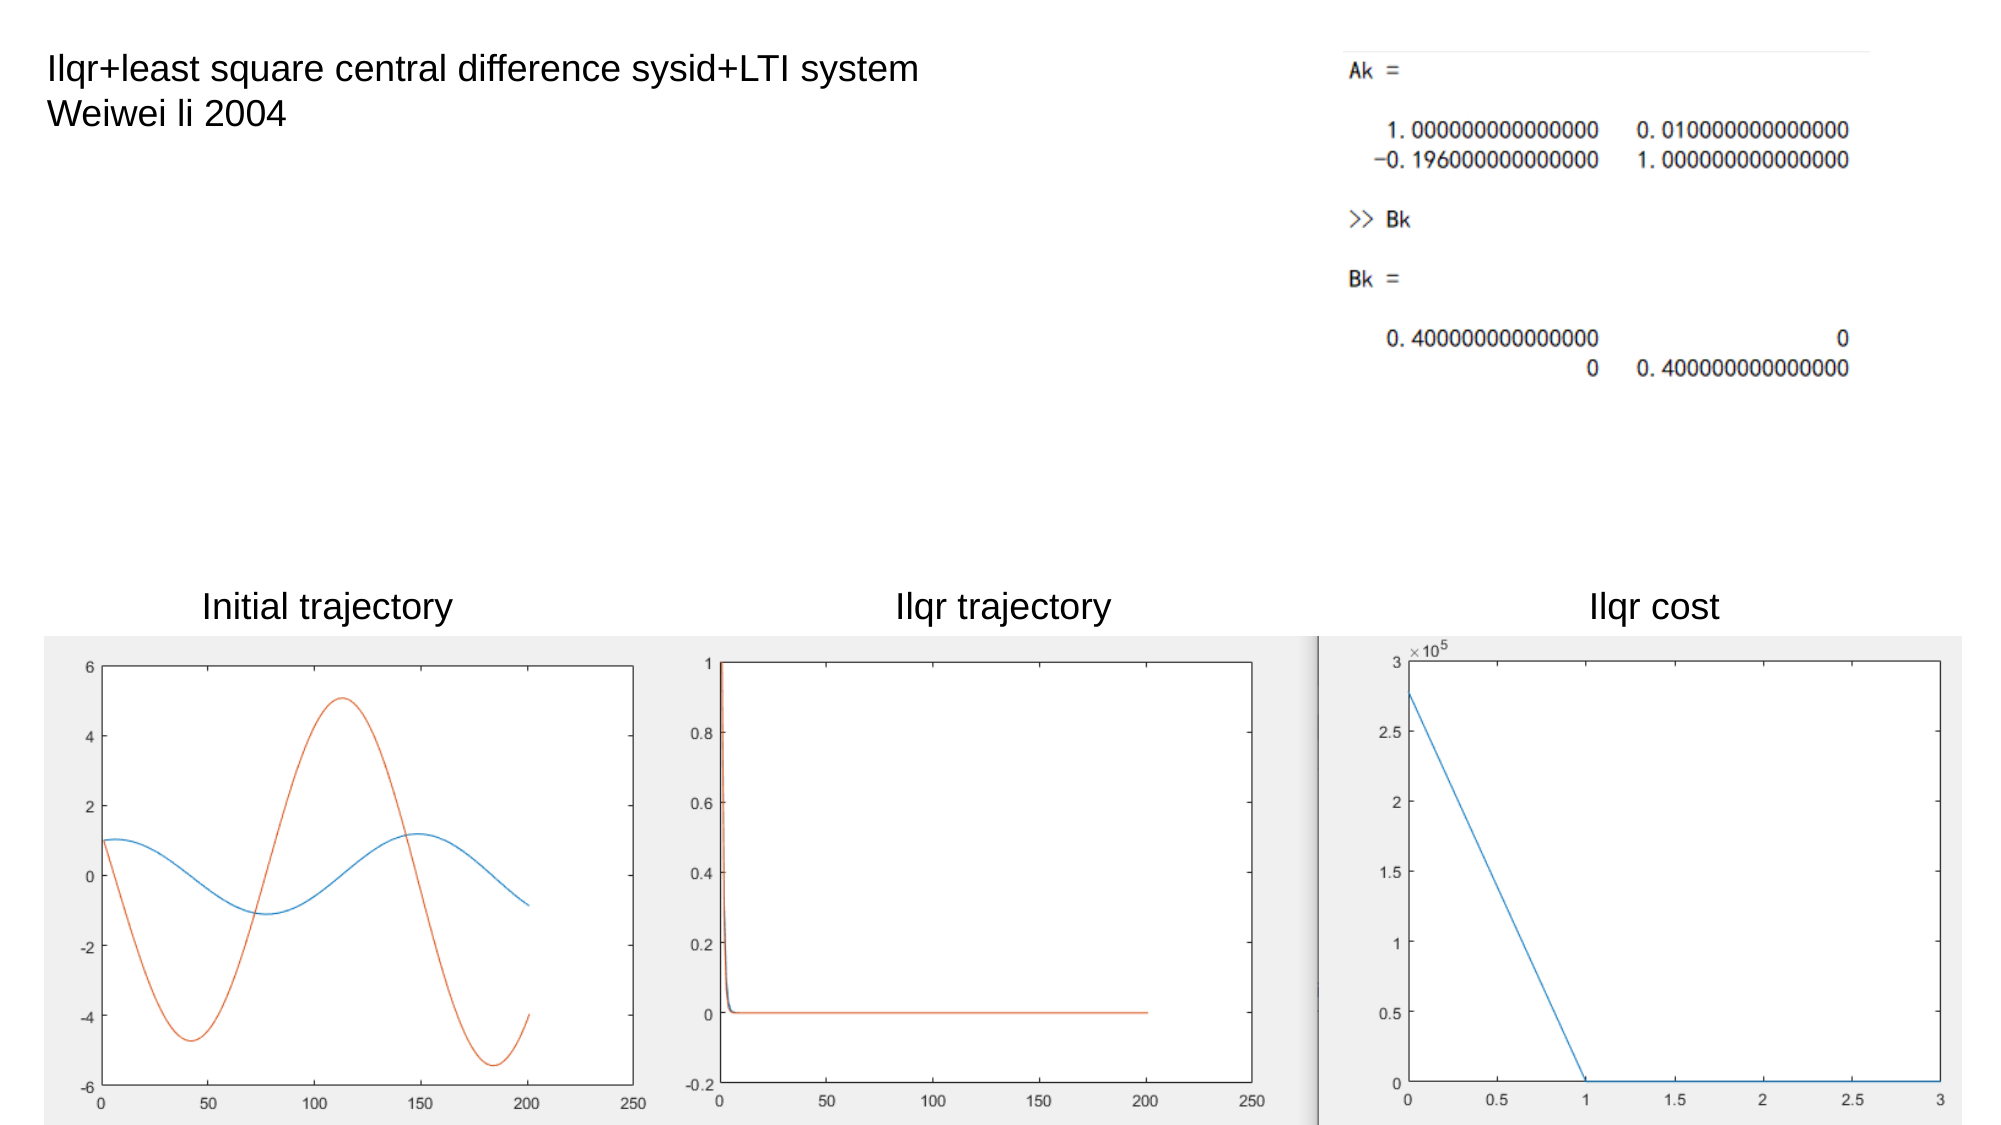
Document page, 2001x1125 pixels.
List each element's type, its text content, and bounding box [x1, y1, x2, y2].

text_box Ilqr cost [1573, 574, 1870, 635]
picture [44, 636, 1962, 1125]
text_box Ilqr+least square central difference sysid+LTI system Weiwei li 2004 [32, 36, 983, 142]
picture [1343, 51, 1870, 391]
text_box Ilqr trajectory [880, 574, 1177, 635]
text_box Initial trajectory [186, 574, 483, 635]
